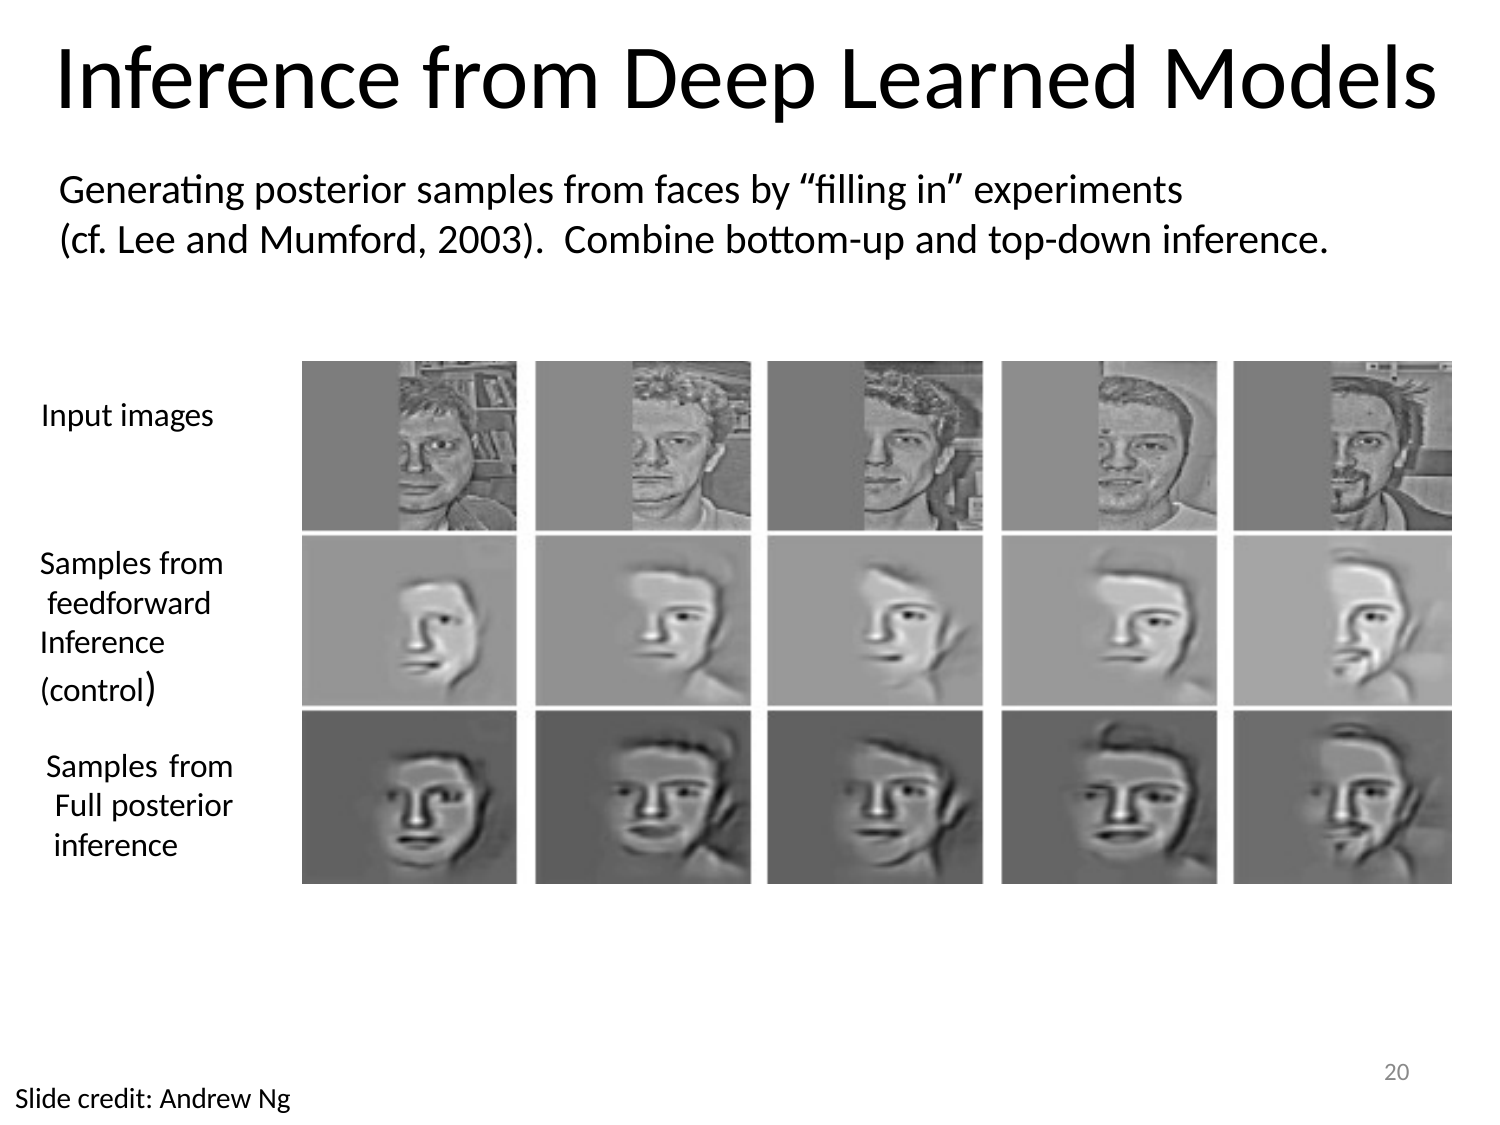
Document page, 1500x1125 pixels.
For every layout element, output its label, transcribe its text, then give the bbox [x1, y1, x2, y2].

text_box Input images [38, 390, 218, 433]
text_box Samples from feedforward Inference (control) Samples from Full posterior inference [37, 540, 235, 863]
picture [302, 360, 1452, 884]
text_box Slide credit: Andrew Ng [12, 1077, 296, 1115]
text_box 20 [1382, 1053, 1412, 1086]
title Inference from Deep Learned Models [52, 14, 1447, 205]
text_box Generating posterior samples from faces by “filling in” experiments (cf. Lee and Mumford, 2003). Combine bottom-up and top-down inference. [56, 159, 1340, 262]
